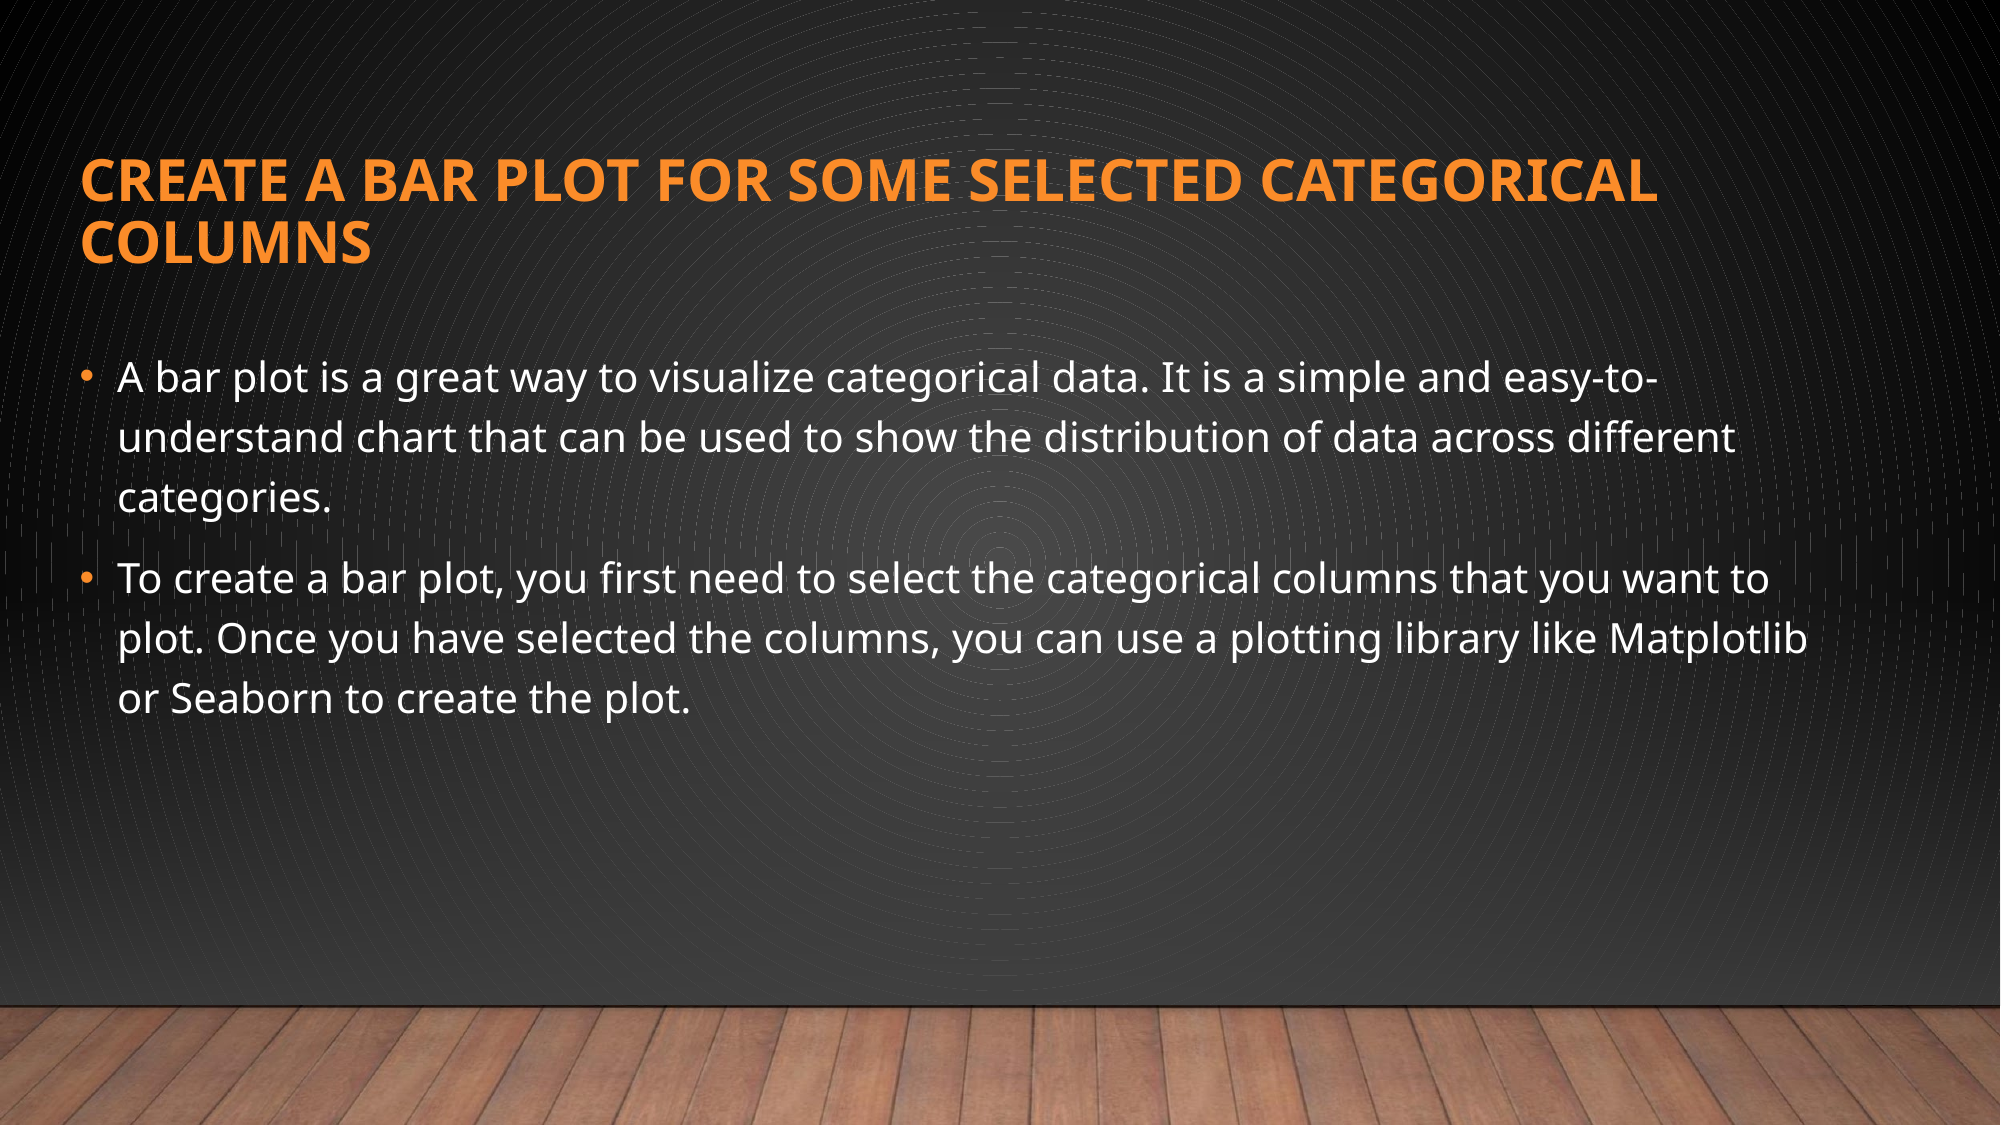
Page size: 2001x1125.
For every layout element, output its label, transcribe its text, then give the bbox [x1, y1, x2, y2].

title CREATE A BAR PLOT FOR SOME SELECTED CATEGORICAL COLUMNS [64, 55, 1877, 372]
picture [0, 1005, 2000, 1125]
list A bar plot is a great way to visualize categorical data. It is a simple and easy-to-understand chart that can be used to show the distribution of data across different categories. To create a bar plot, you first need to select the categorical columns that you want to plot. Once you have selected the columns, you can use a plotting library like Matplotlib or Seaborn to create the plot. [64, 333, 1840, 853]
